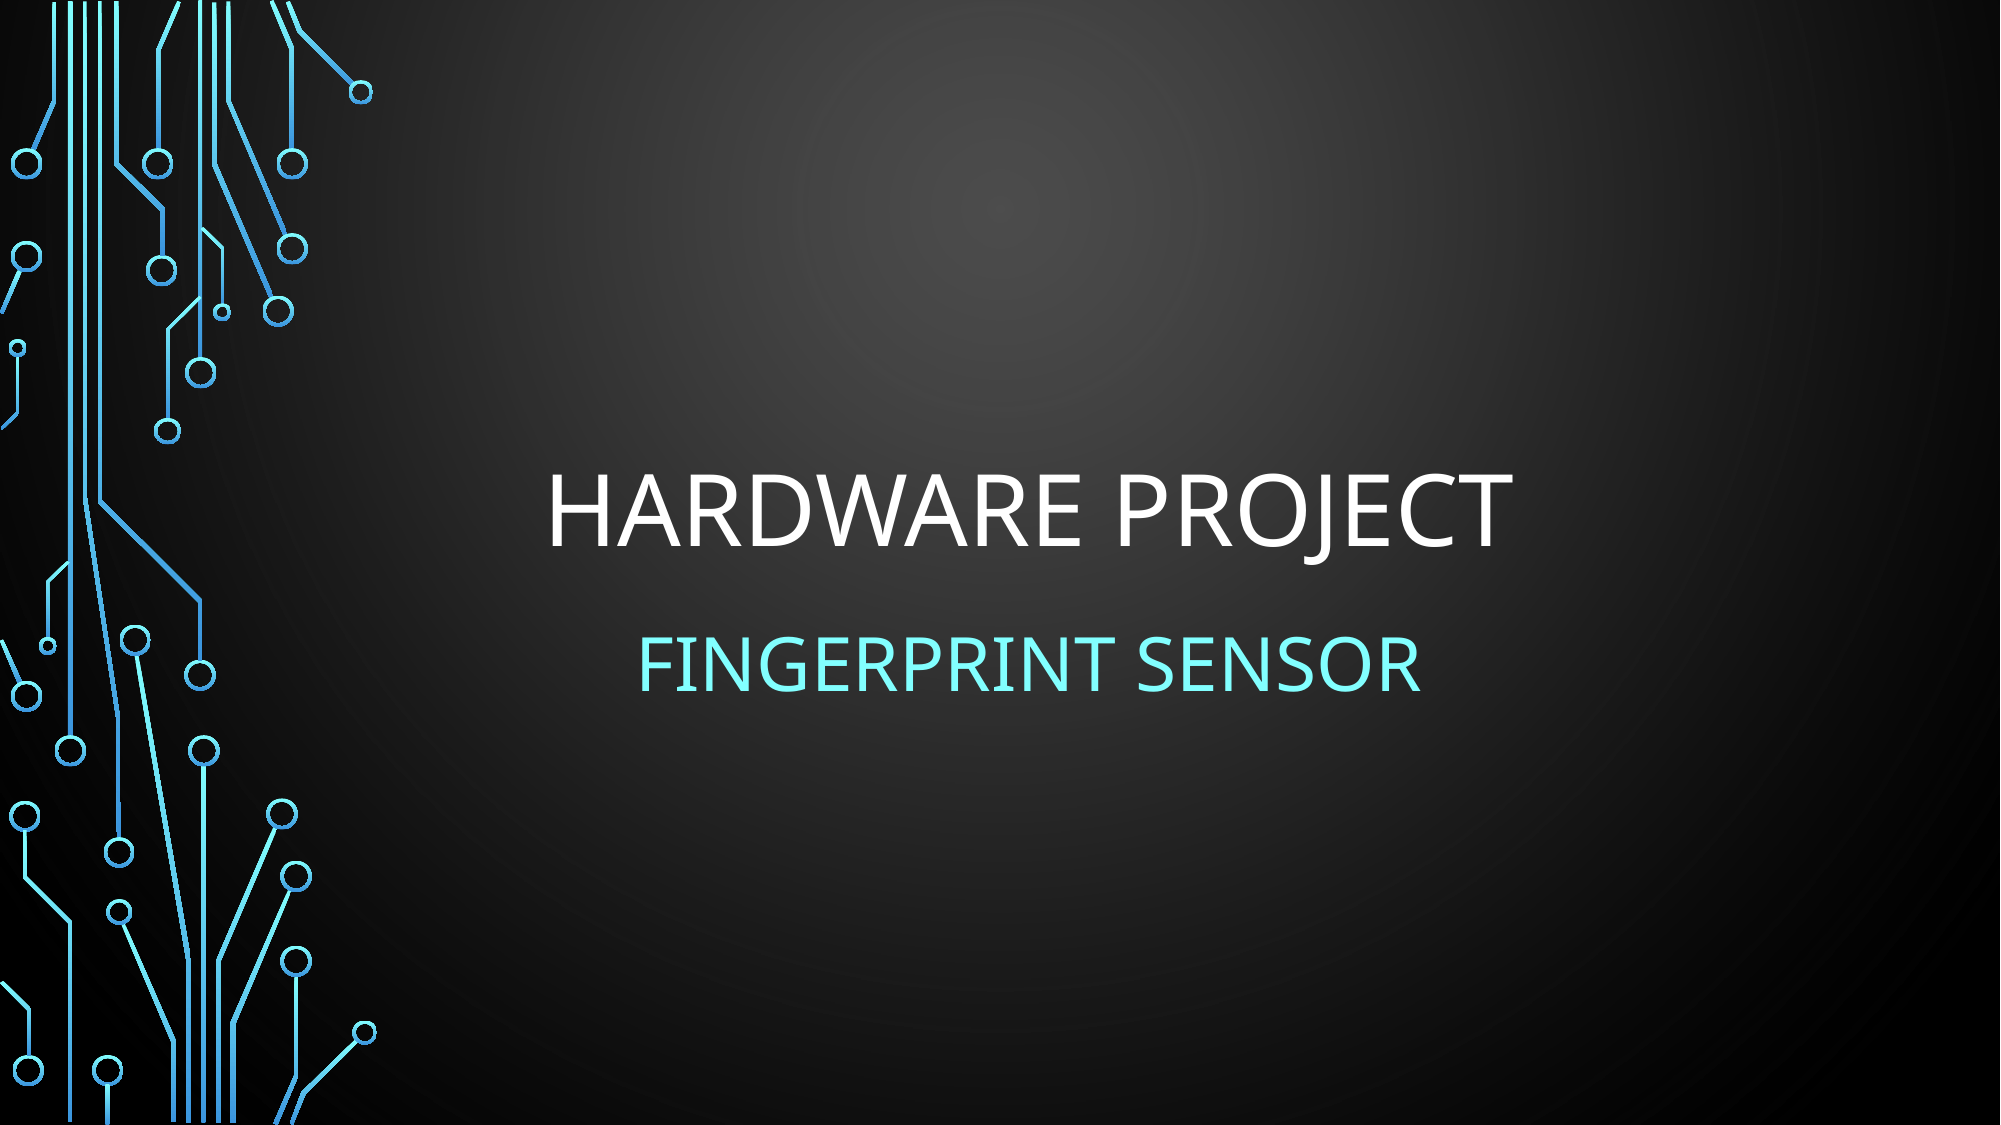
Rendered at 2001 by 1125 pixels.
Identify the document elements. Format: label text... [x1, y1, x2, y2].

picture [0, 0, 2000, 1125]
picture [284, 949, 308, 973]
picture [16, 1059, 40, 1082]
picture [15, 245, 38, 268]
picture [356, 1024, 373, 1041]
picture [96, 1059, 120, 1082]
title HARDWARE PROJECT [307, 184, 1750, 576]
subtitle FINGERPRINT SENSOR [307, 590, 1750, 863]
picture [280, 152, 304, 176]
picture [15, 684, 38, 708]
